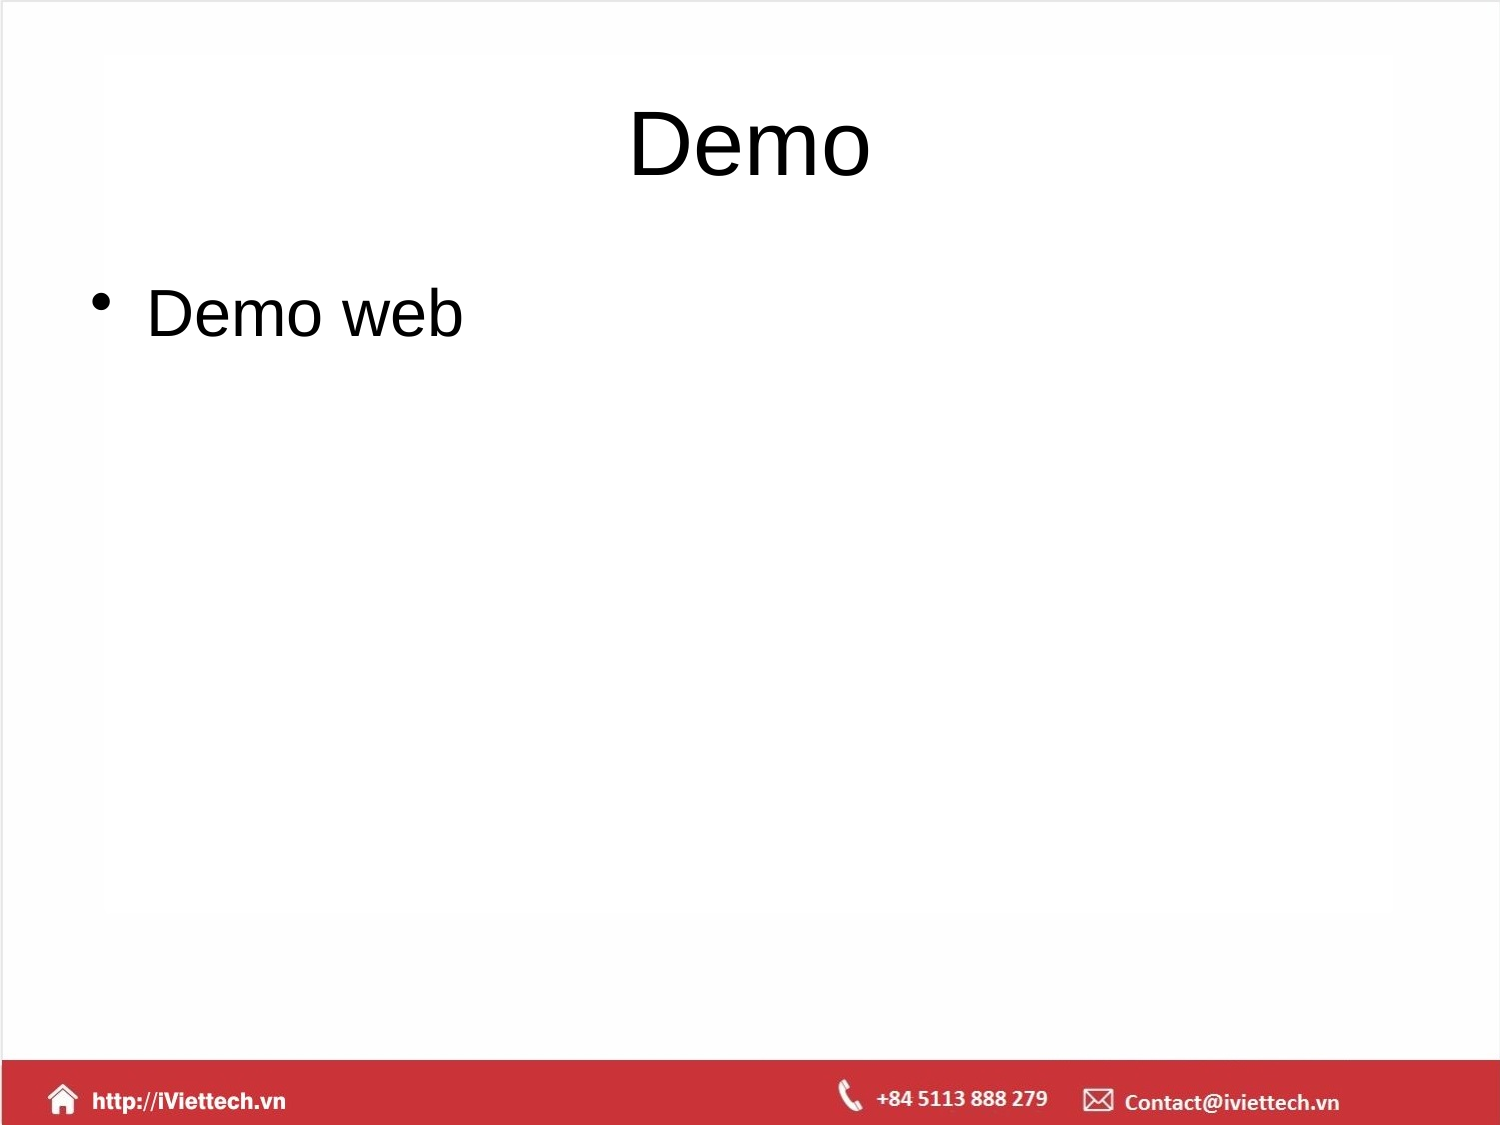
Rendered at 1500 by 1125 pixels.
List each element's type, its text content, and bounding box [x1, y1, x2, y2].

list Demo web [74, 262, 1426, 1006]
title Demo [74, 44, 1426, 233]
picture [0, 0, 1500, 1125]
